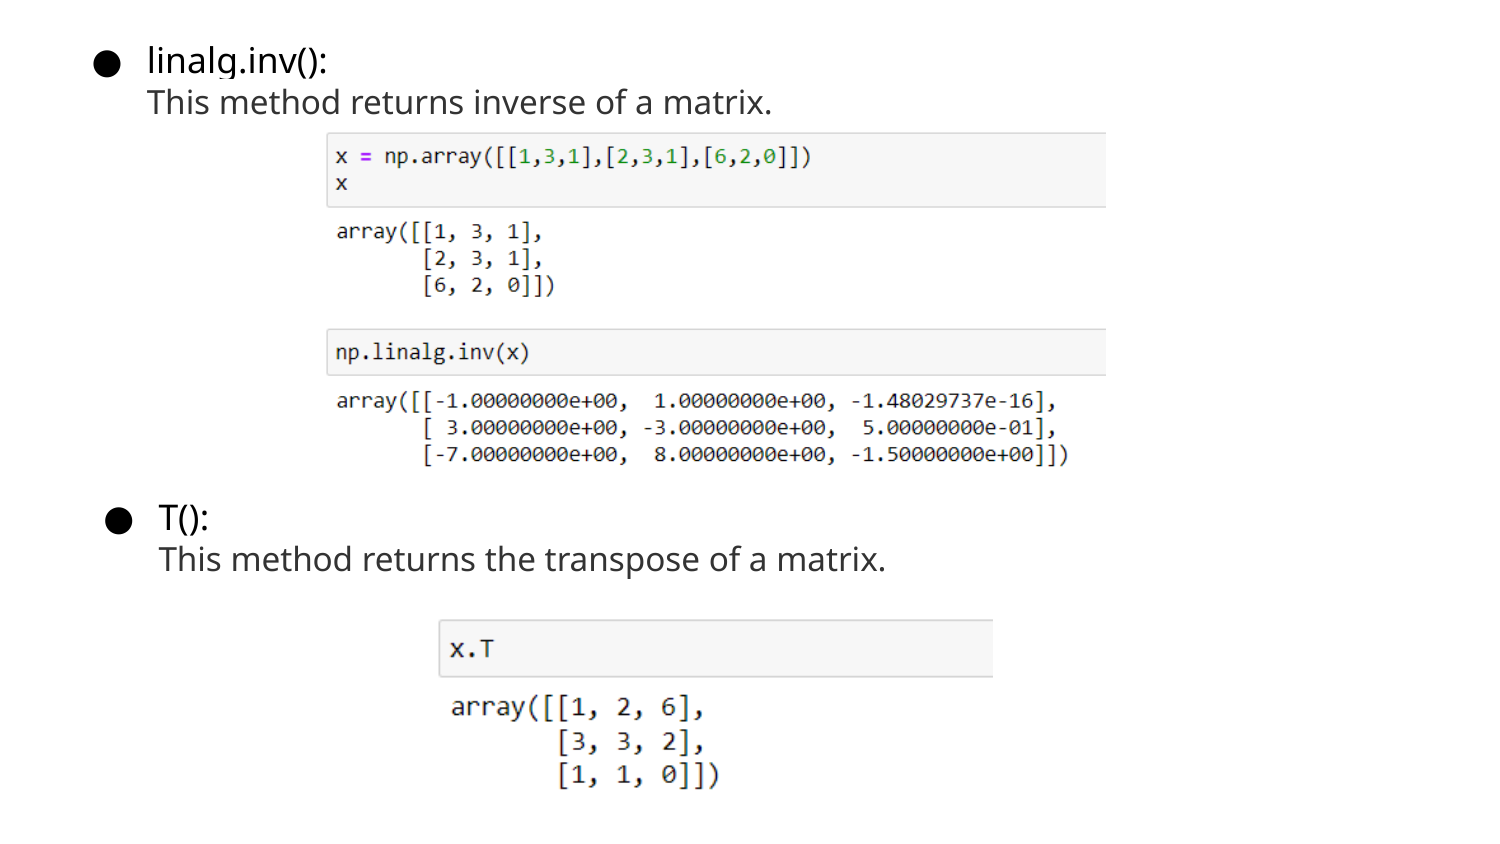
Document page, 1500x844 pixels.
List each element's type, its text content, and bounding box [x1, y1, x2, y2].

picture [319, 125, 1106, 488]
picture [431, 615, 994, 806]
text_box T(): This method returns the transpose of a matrix. [68, 480, 1380, 593]
text_box linalg.inv(): This method returns inverse of a matrix. [56, 23, 1368, 136]
